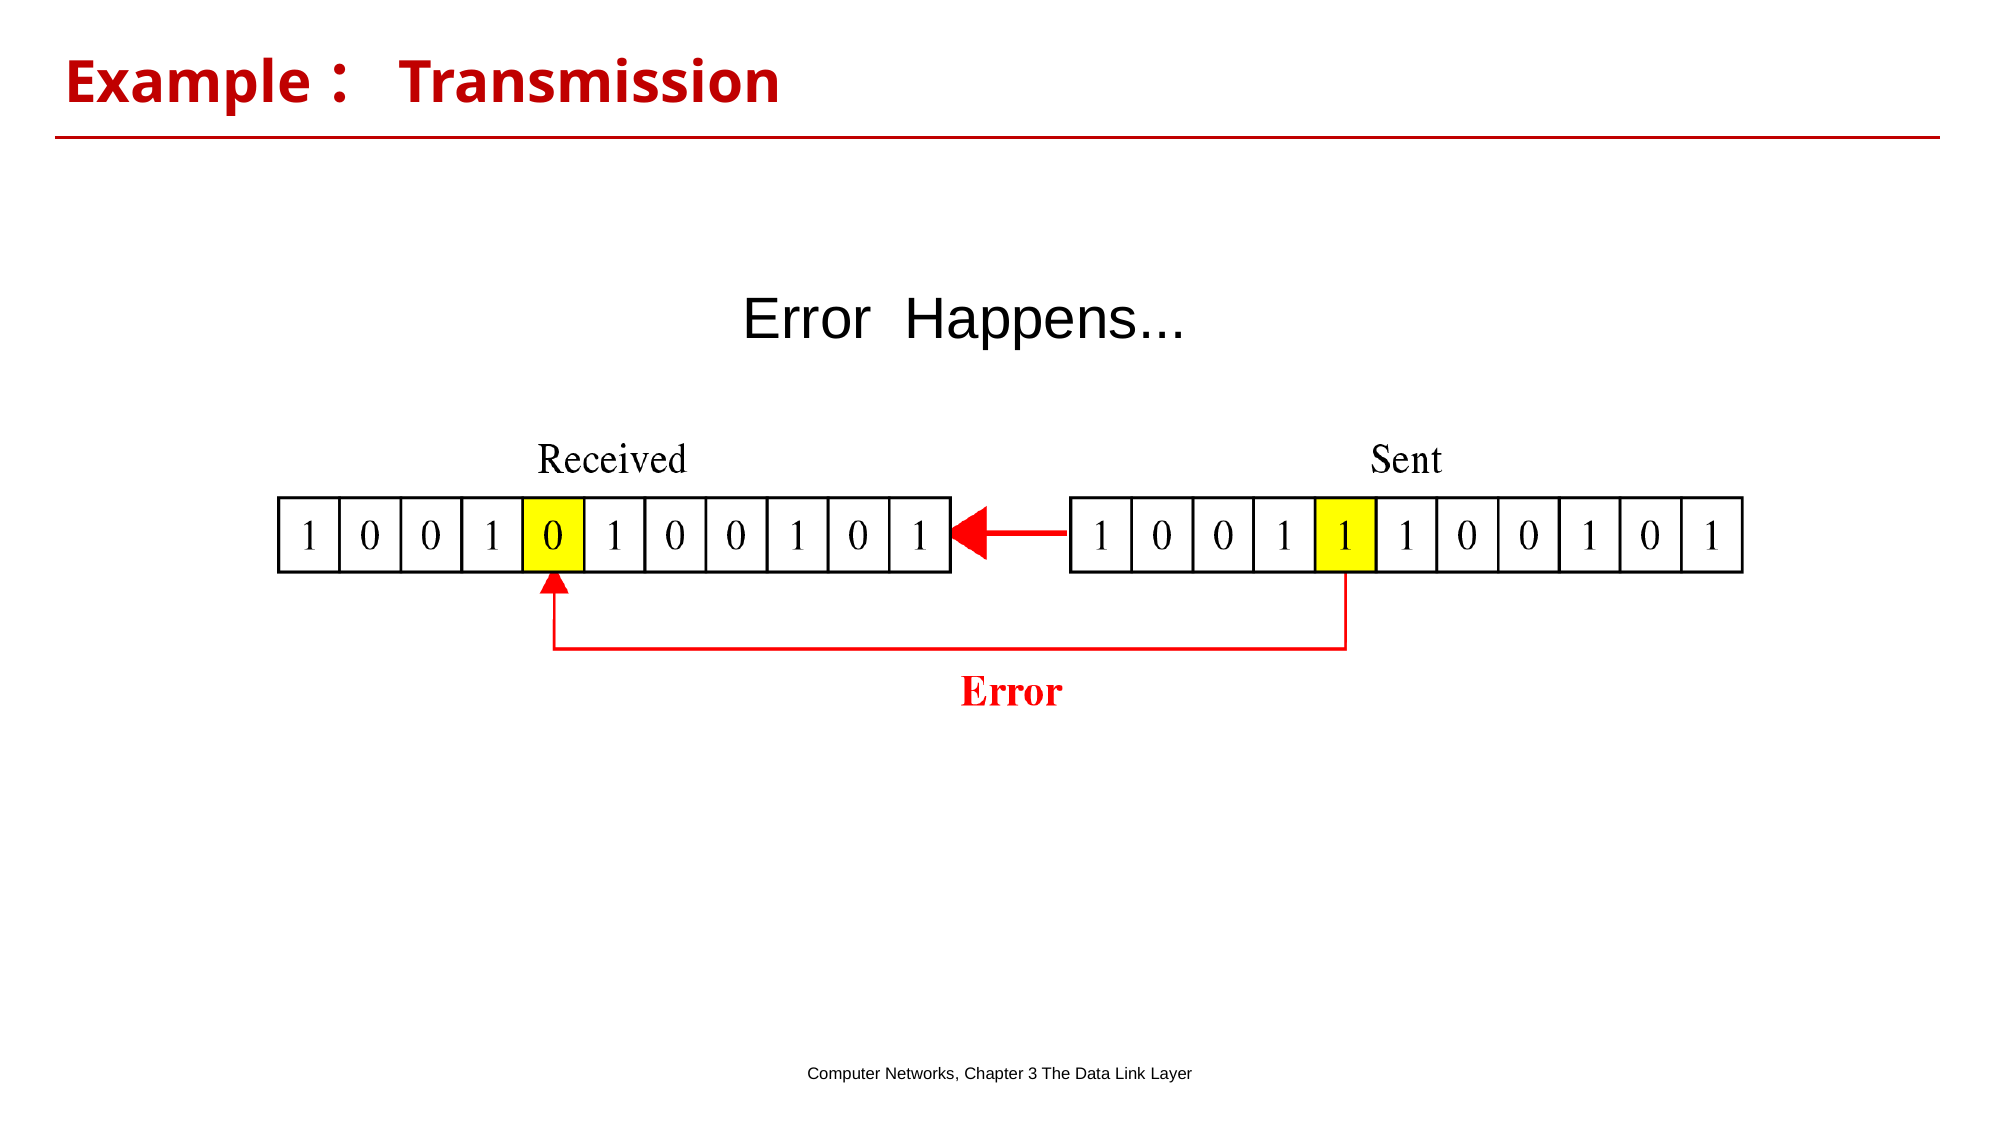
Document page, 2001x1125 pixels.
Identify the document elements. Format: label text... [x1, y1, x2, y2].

text_box Error Happens... [556, 260, 1374, 370]
picture [277, 433, 1744, 715]
text_box Example：Transmission [49, 36, 1972, 122]
footer Computer Networks, Chapter 3 The Data Link Layer [662, 1042, 1338, 1103]
